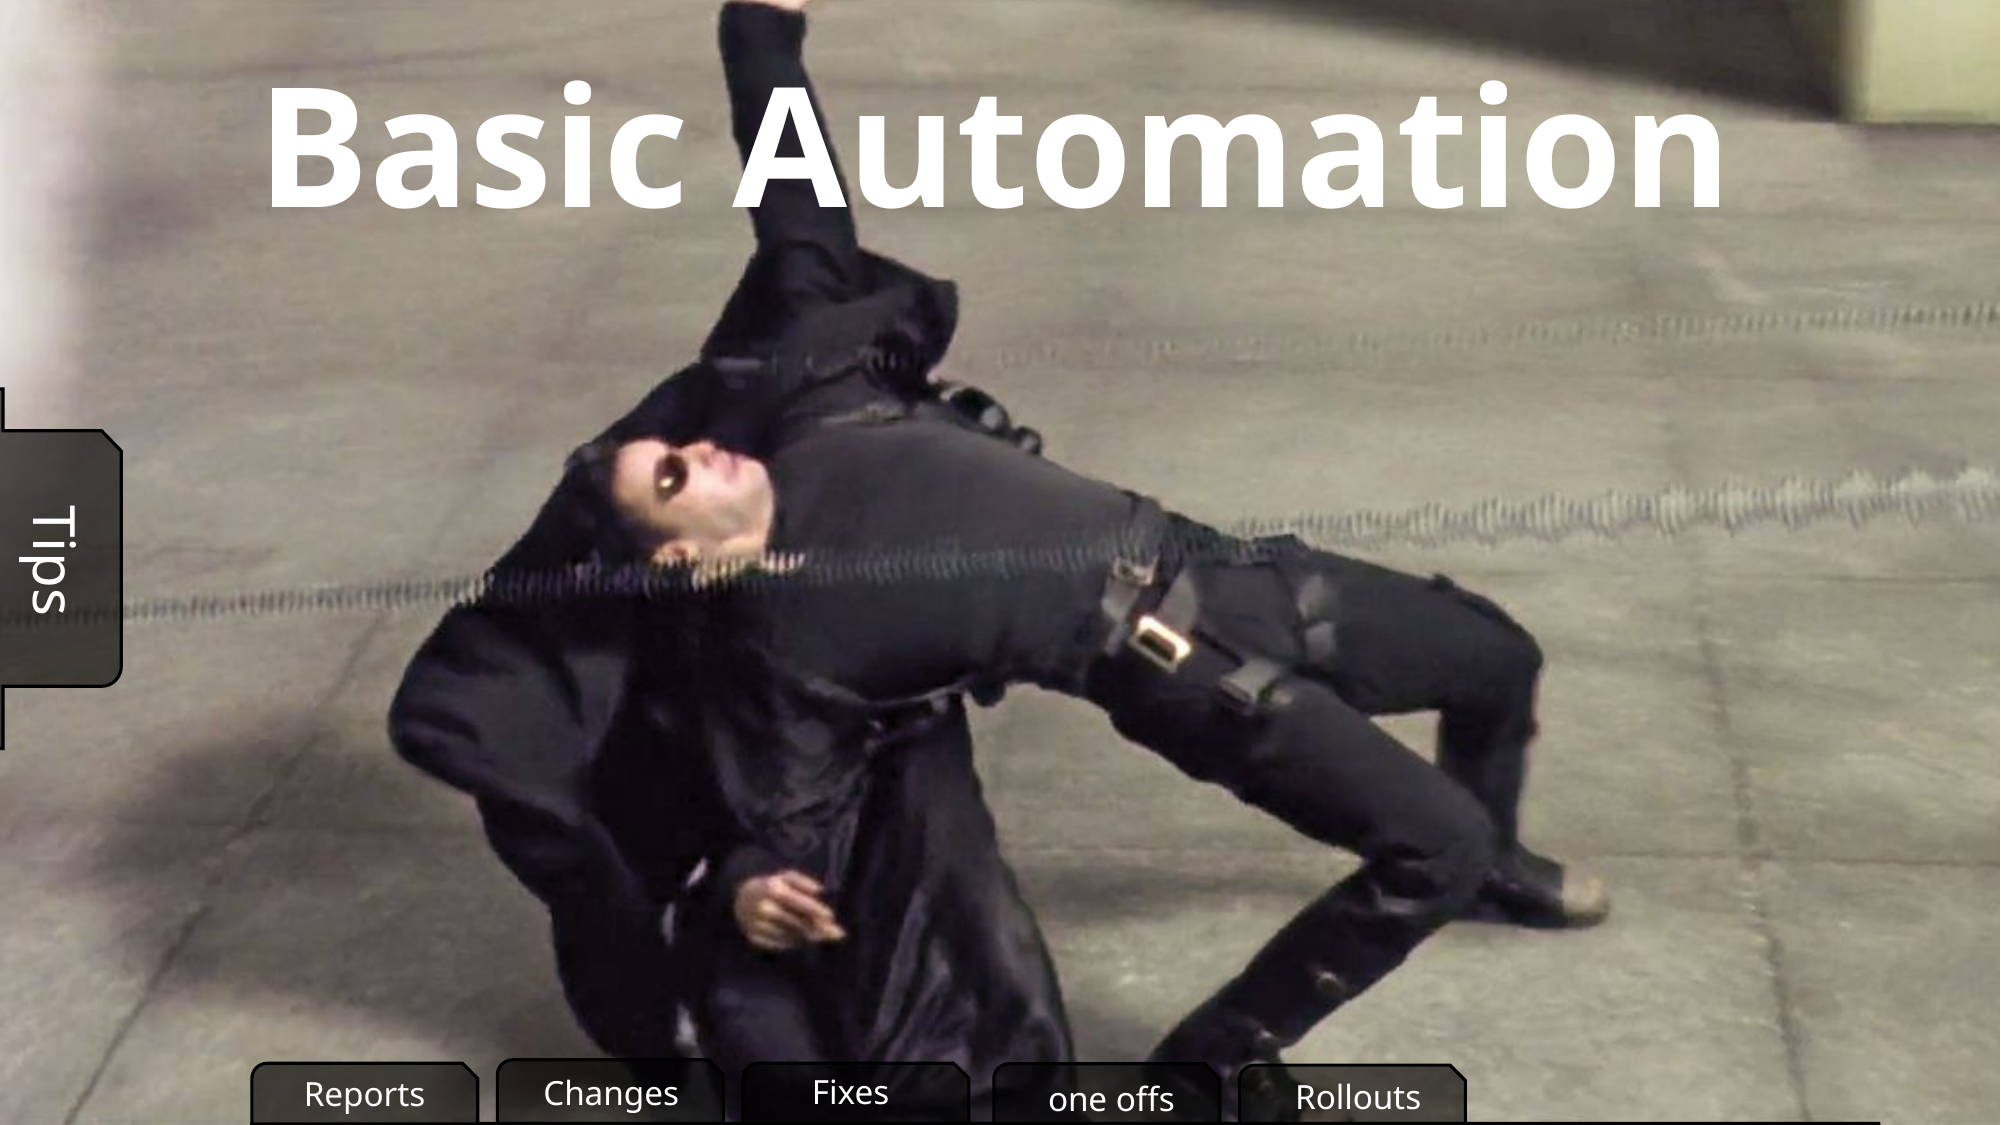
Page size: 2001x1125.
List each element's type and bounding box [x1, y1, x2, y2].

text_box [0, 388, 122, 749]
picture [0, 0, 2000, 1125]
text_box [251, 1064, 1880, 1125]
